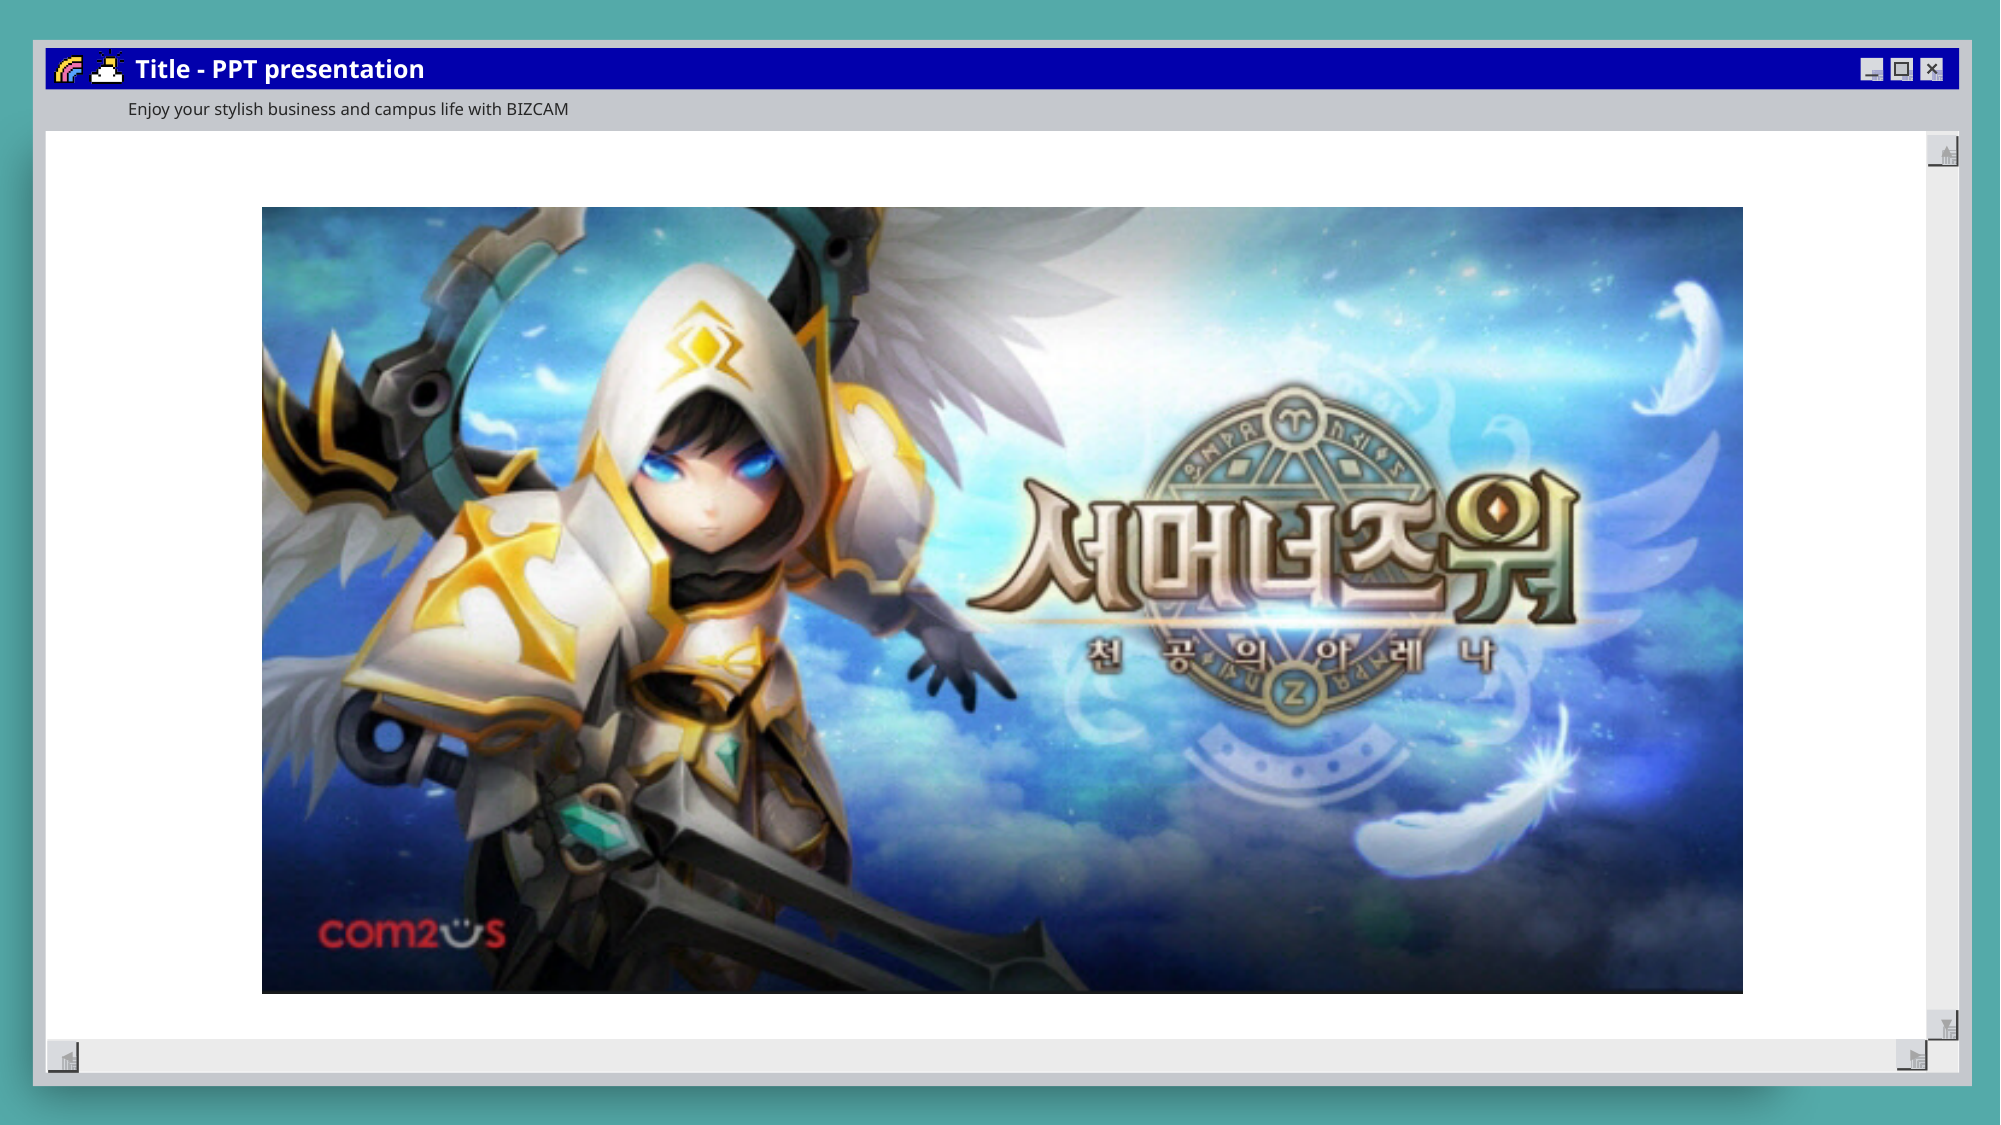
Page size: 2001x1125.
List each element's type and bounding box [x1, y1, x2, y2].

picture [262, 207, 1743, 994]
text_box [32, 39, 1972, 1087]
